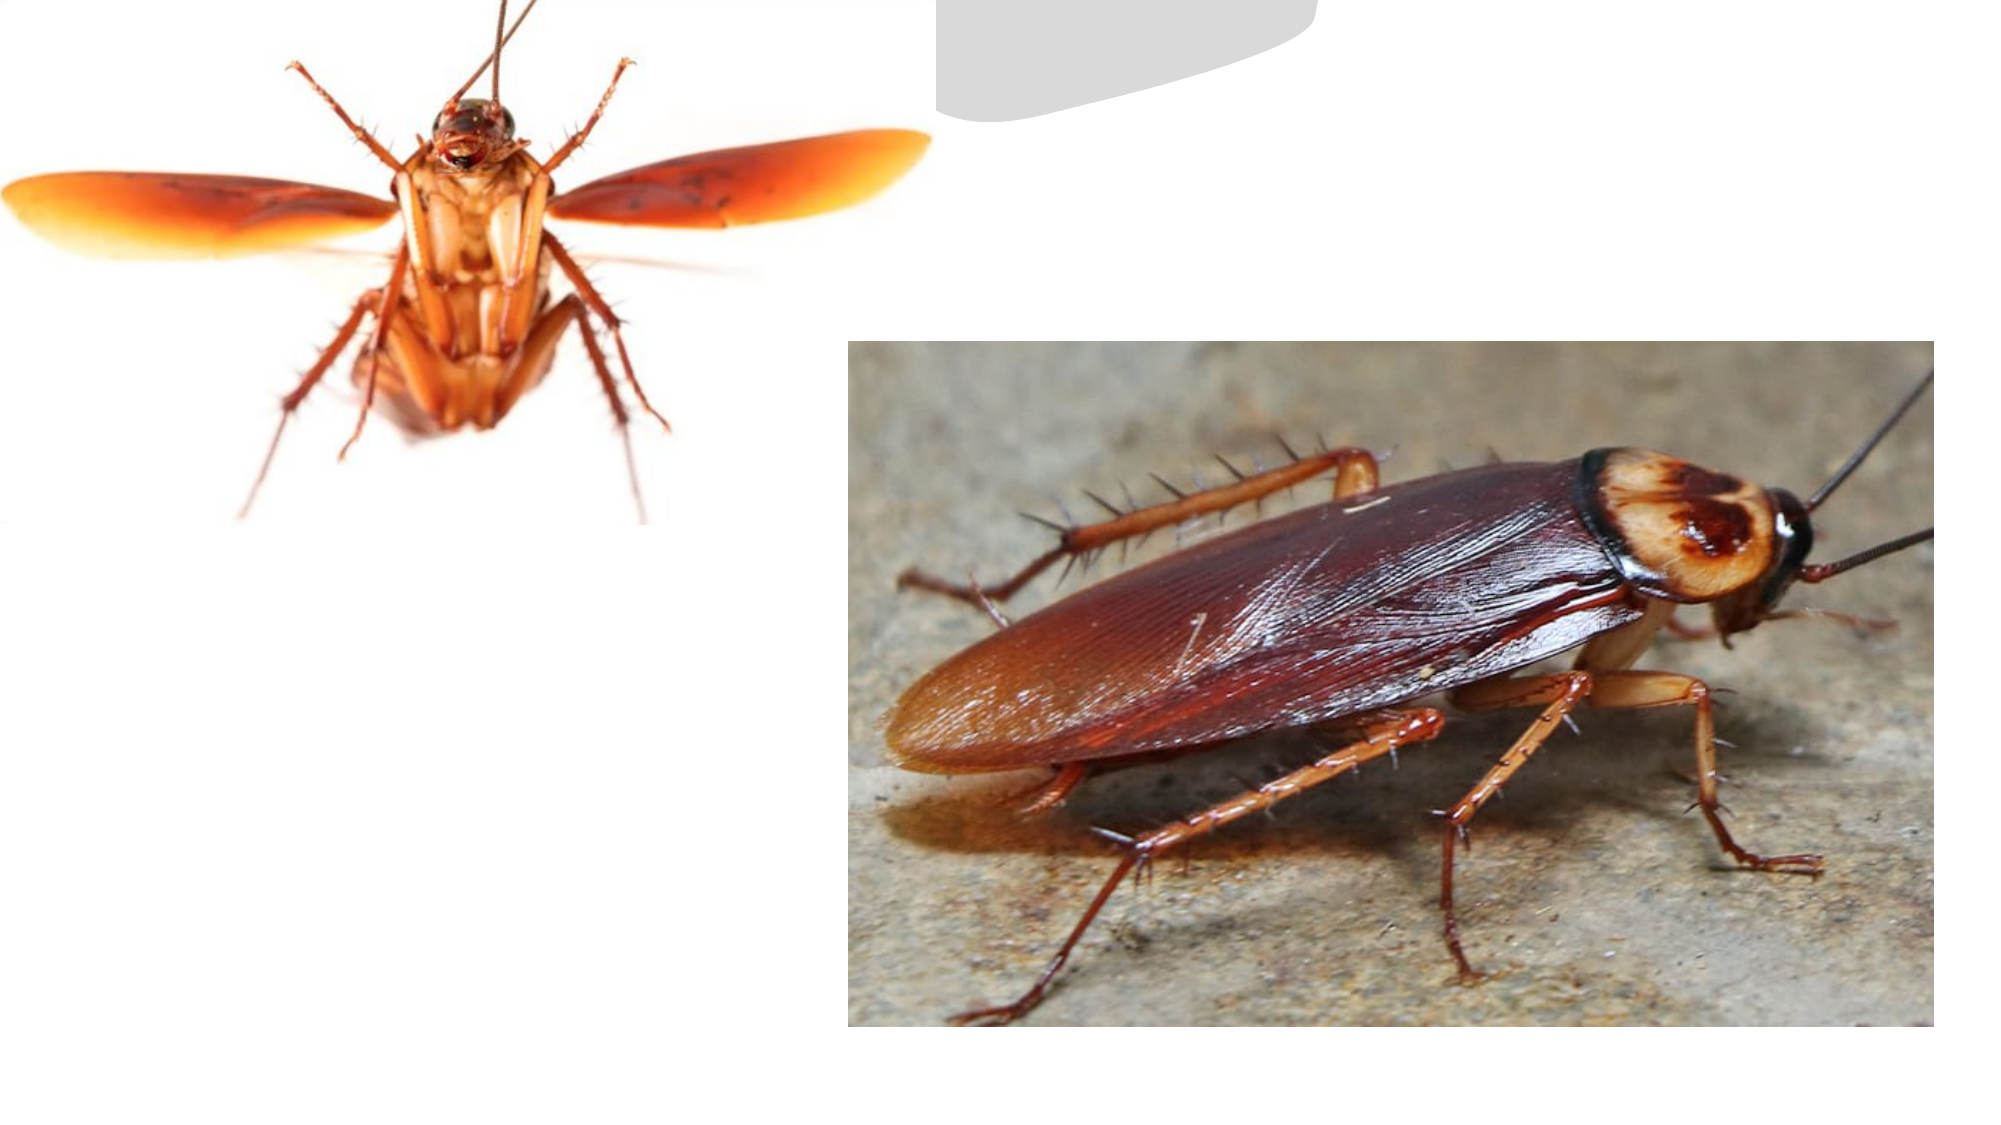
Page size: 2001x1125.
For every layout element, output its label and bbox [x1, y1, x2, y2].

picture [0, 0, 1934, 1027]
